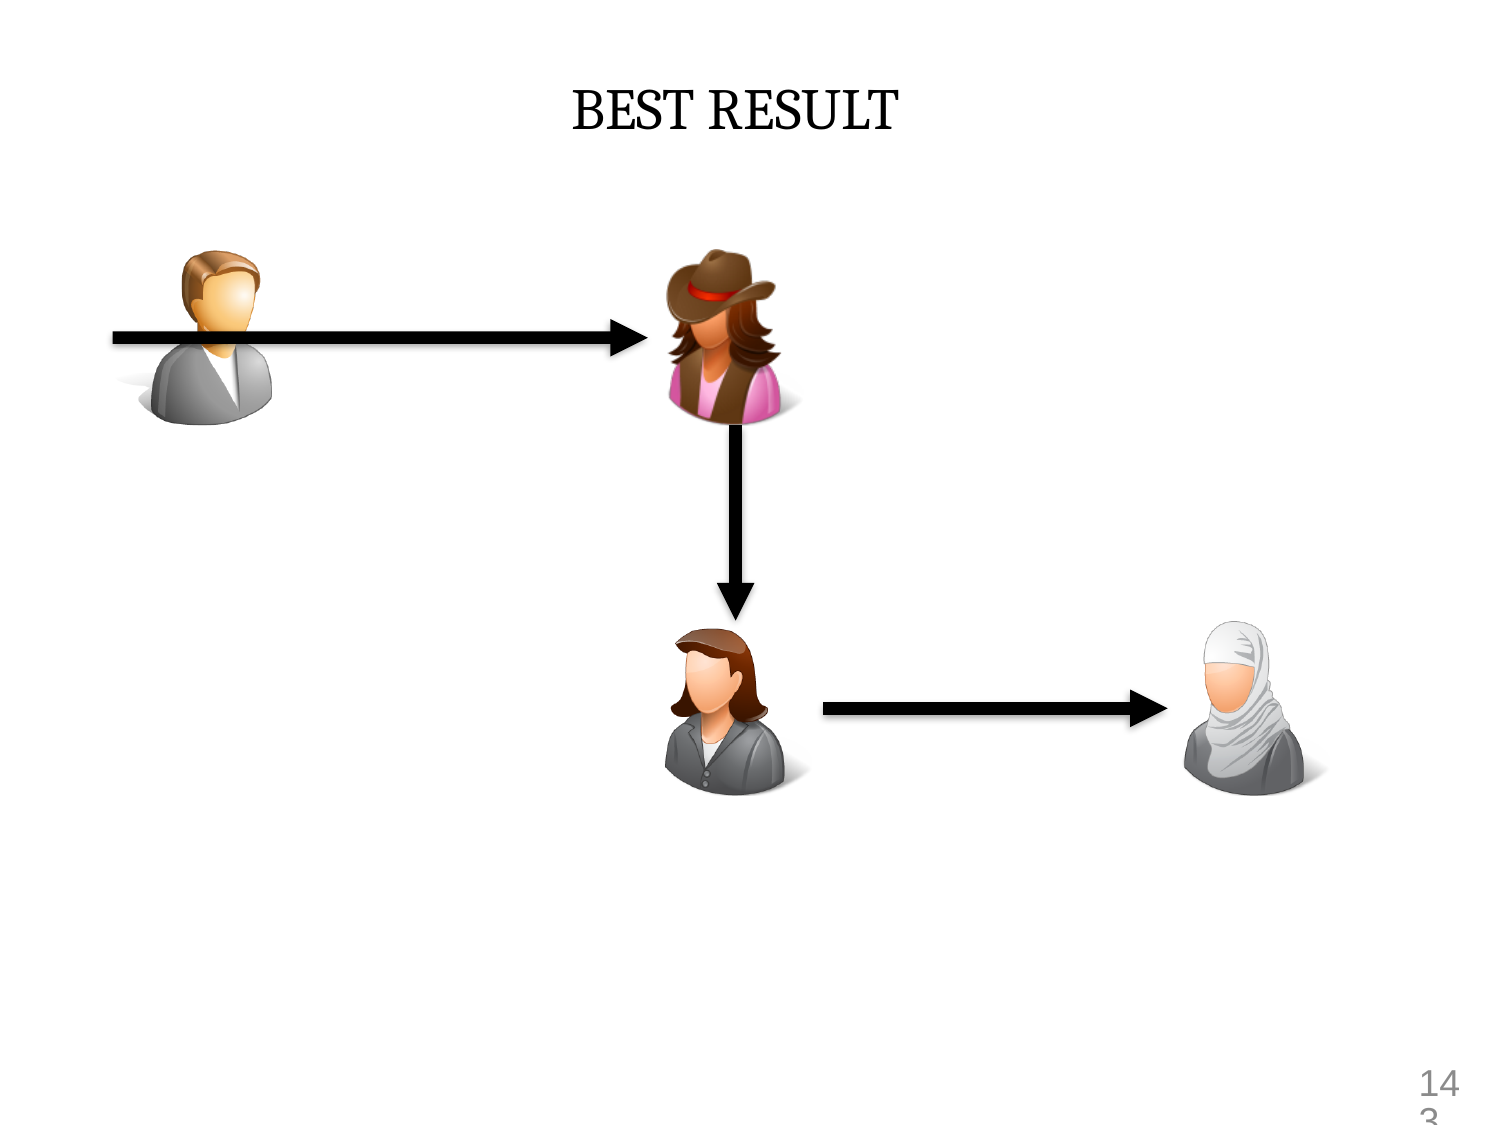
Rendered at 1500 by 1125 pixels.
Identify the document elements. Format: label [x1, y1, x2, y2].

picture [112, 249, 289, 426]
picture [1167, 620, 1344, 797]
text_box [515, 23, 956, 190]
picture [647, 620, 824, 797]
slide_number [1403, 1038, 1494, 1125]
picture [647, 249, 824, 426]
